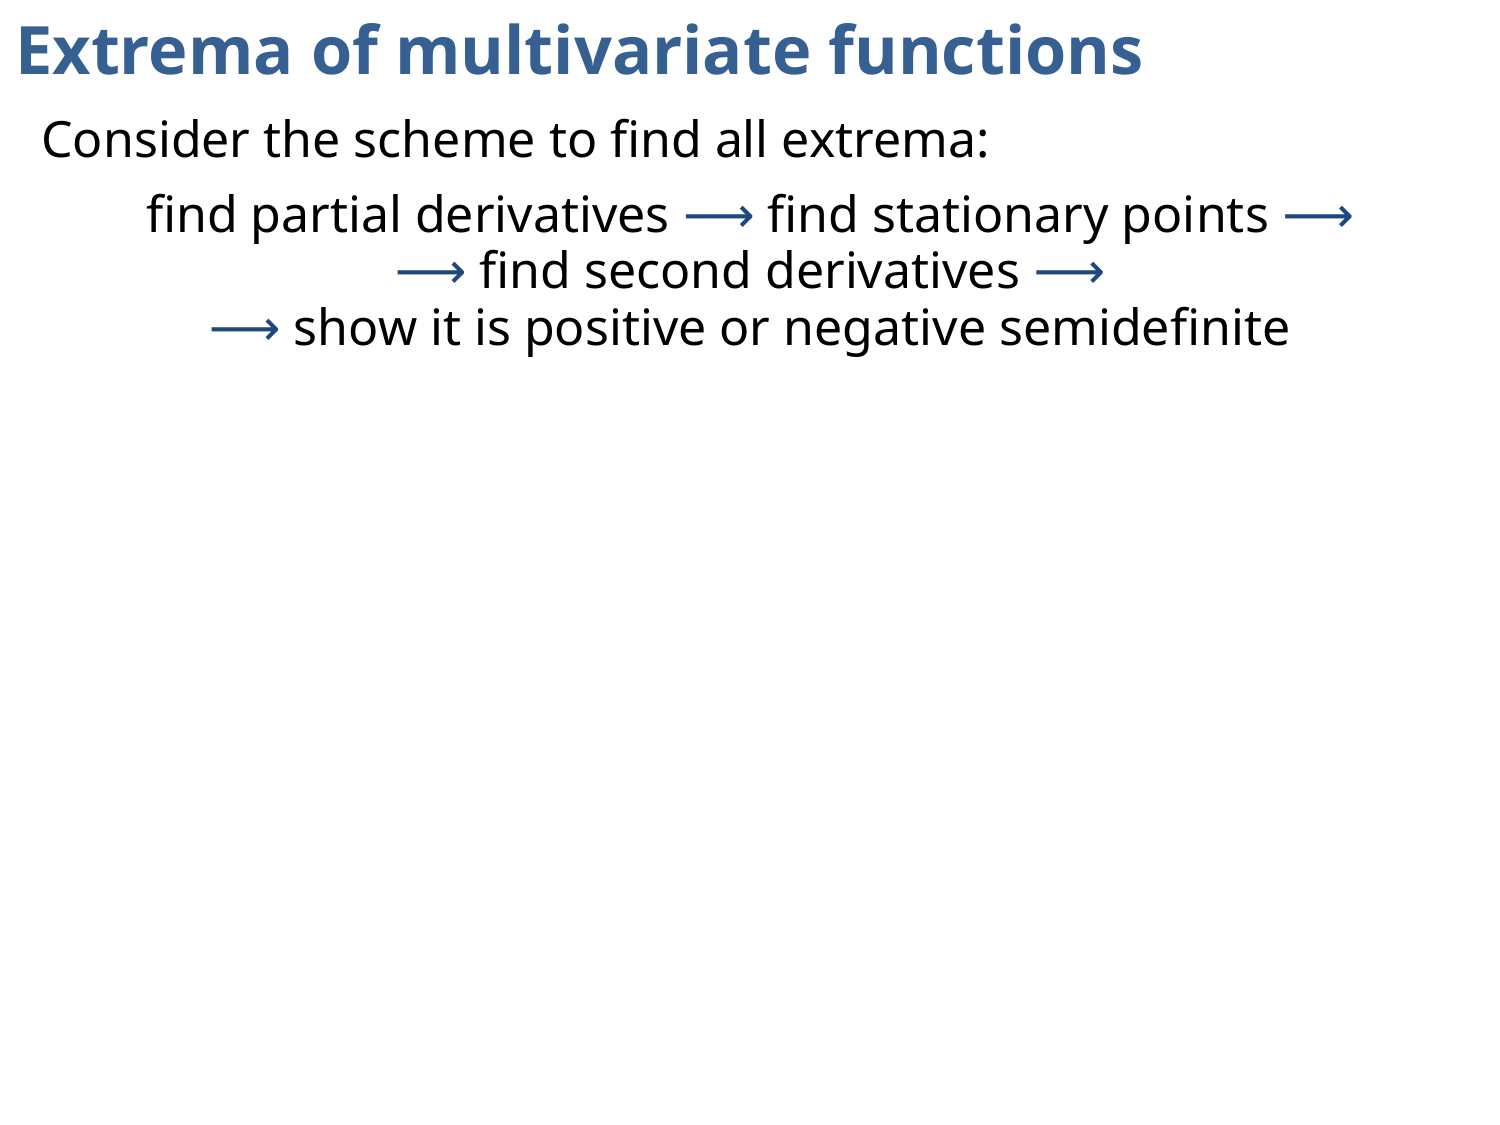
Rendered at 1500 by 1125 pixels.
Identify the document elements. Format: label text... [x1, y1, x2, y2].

text_box Consider the scheme to find all extrema: find partial derivatives ⟶ find stationary points ⟶ ⟶ find second derivatives ⟶ ⟶ show it is positive or negative semidefinite [26, 103, 1474, 374]
title Extrema of multivariate functions [0, 0, 1500, 102]
